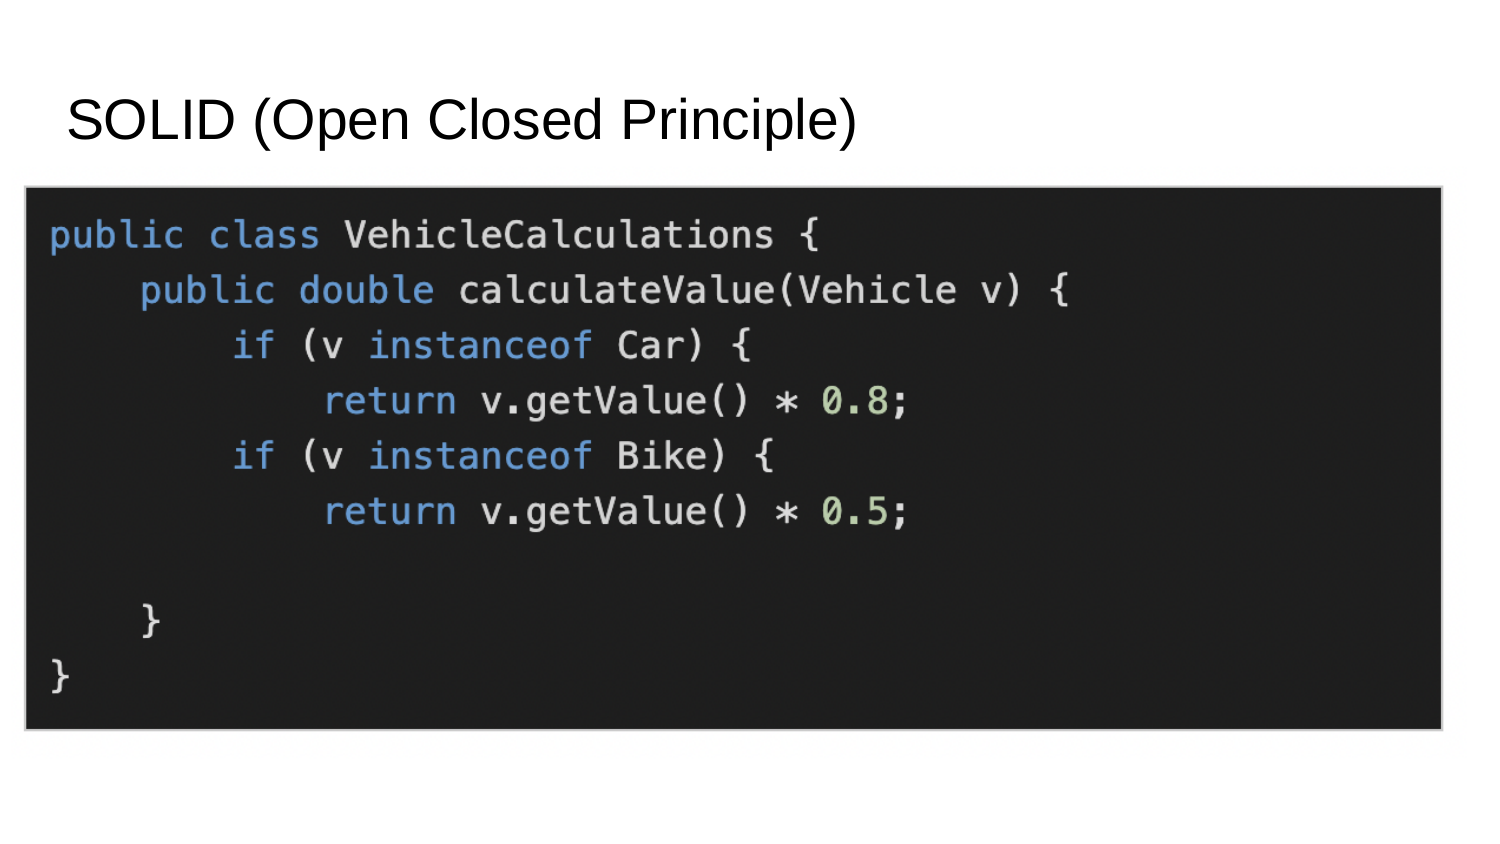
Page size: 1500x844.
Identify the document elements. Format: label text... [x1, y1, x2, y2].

picture [10, 166, 1468, 759]
title SOLID (Open Closed Principle) [51, 72, 1449, 165]
